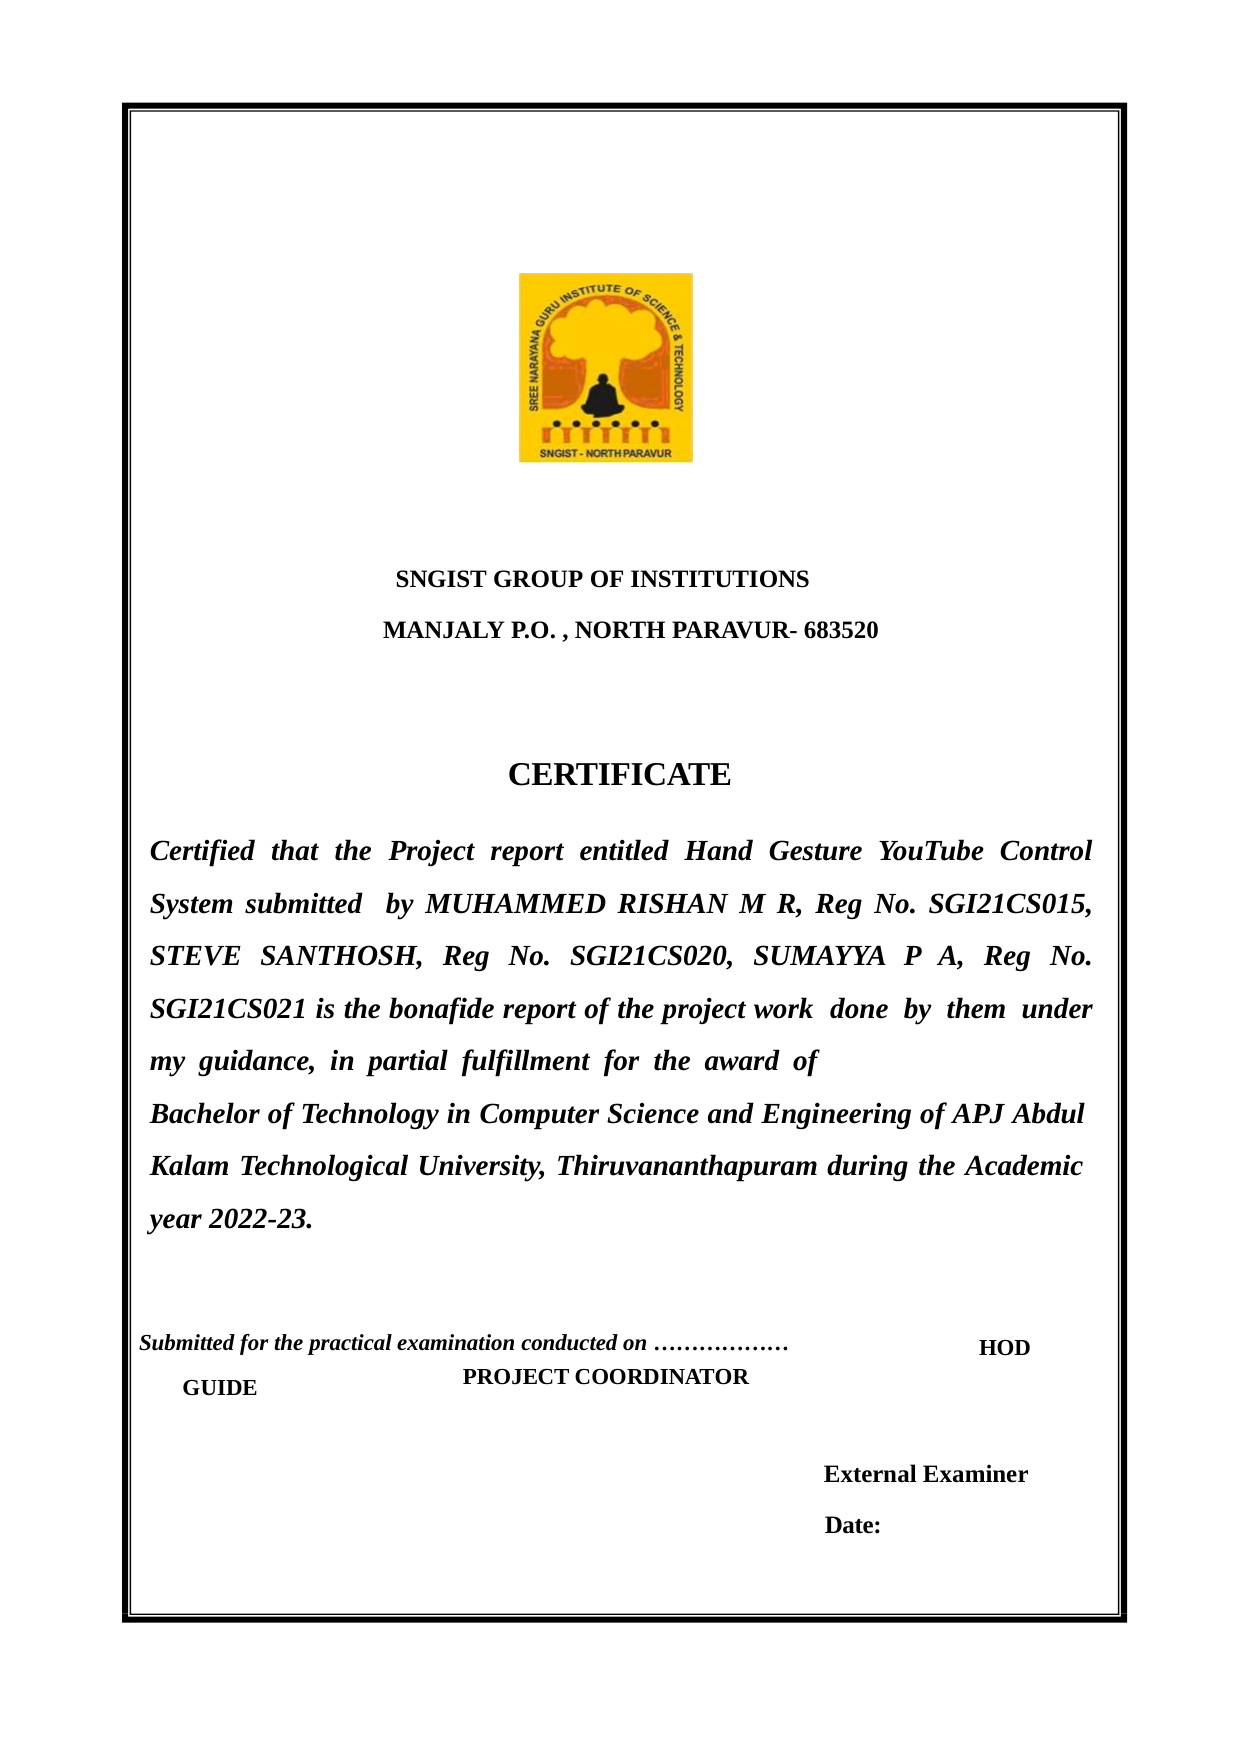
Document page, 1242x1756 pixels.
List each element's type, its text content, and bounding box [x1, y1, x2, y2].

text_box SNGIST GROUP OF INSTITUTIONS MANJALY P.O. , NORTH PARAVUR- 683520 [380, 560, 891, 644]
text_box PROJECT COORDINATOR [460, 1359, 752, 1390]
text_box [122, 102, 1128, 1623]
text_box HOD [977, 1330, 1033, 1360]
text_box GUIDE [180, 1356, 259, 1400]
text_box External Examiner Date: [821, 1455, 1030, 1539]
text_box CERTIFICATE Certified that the Project report entitled Hand Gesture YouTube Control System submitted by MUHAMMED RISHAN M R, Reg No. SGI21CS015, STEVE SANTHOSH, Reg No. SGI21CS020, SUMAYYA P A, Reg No. SGI21CS021 is the bonafide report of the project work done by them under my guidance, in partial fulfillment for the award of Bachelor of Technology in Computer Science and Engineering of APJ Abdul Kalam Technological University, Thiruvananthapuram during the Academic year 2022-23. Submitted for the practical examination conducted on ……………… [137, 729, 1094, 1355]
picture [519, 272, 693, 463]
